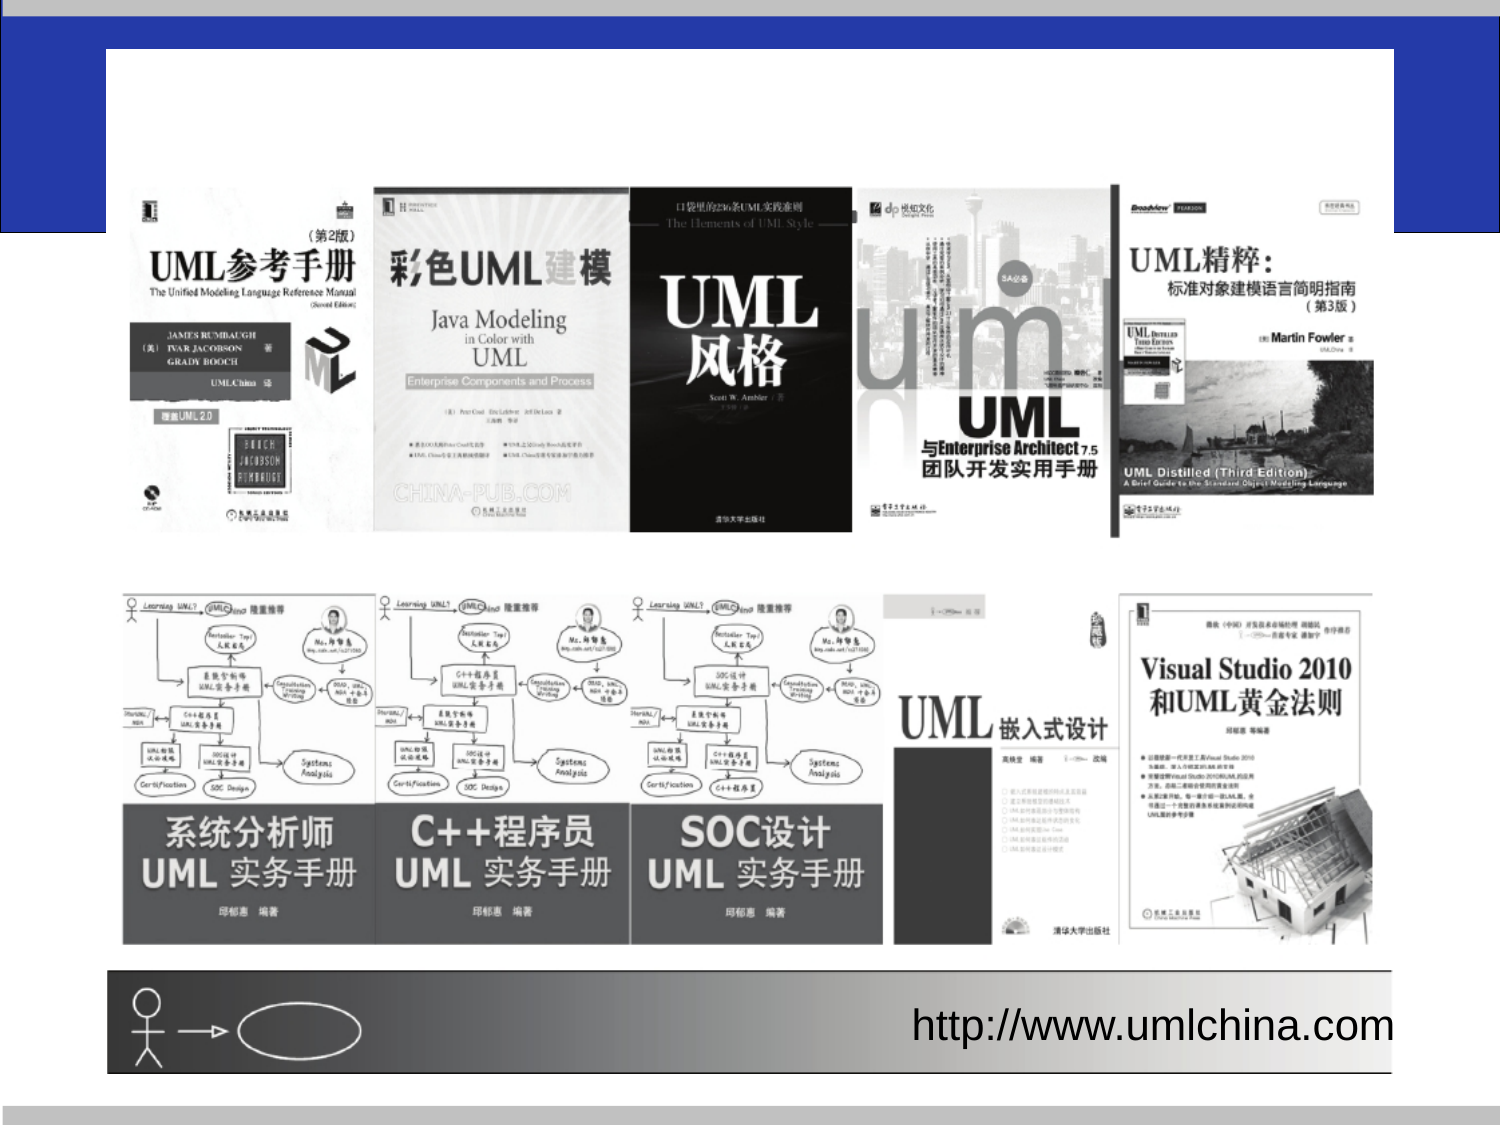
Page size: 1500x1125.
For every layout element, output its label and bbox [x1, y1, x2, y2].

picture [106, 48, 1394, 1074]
